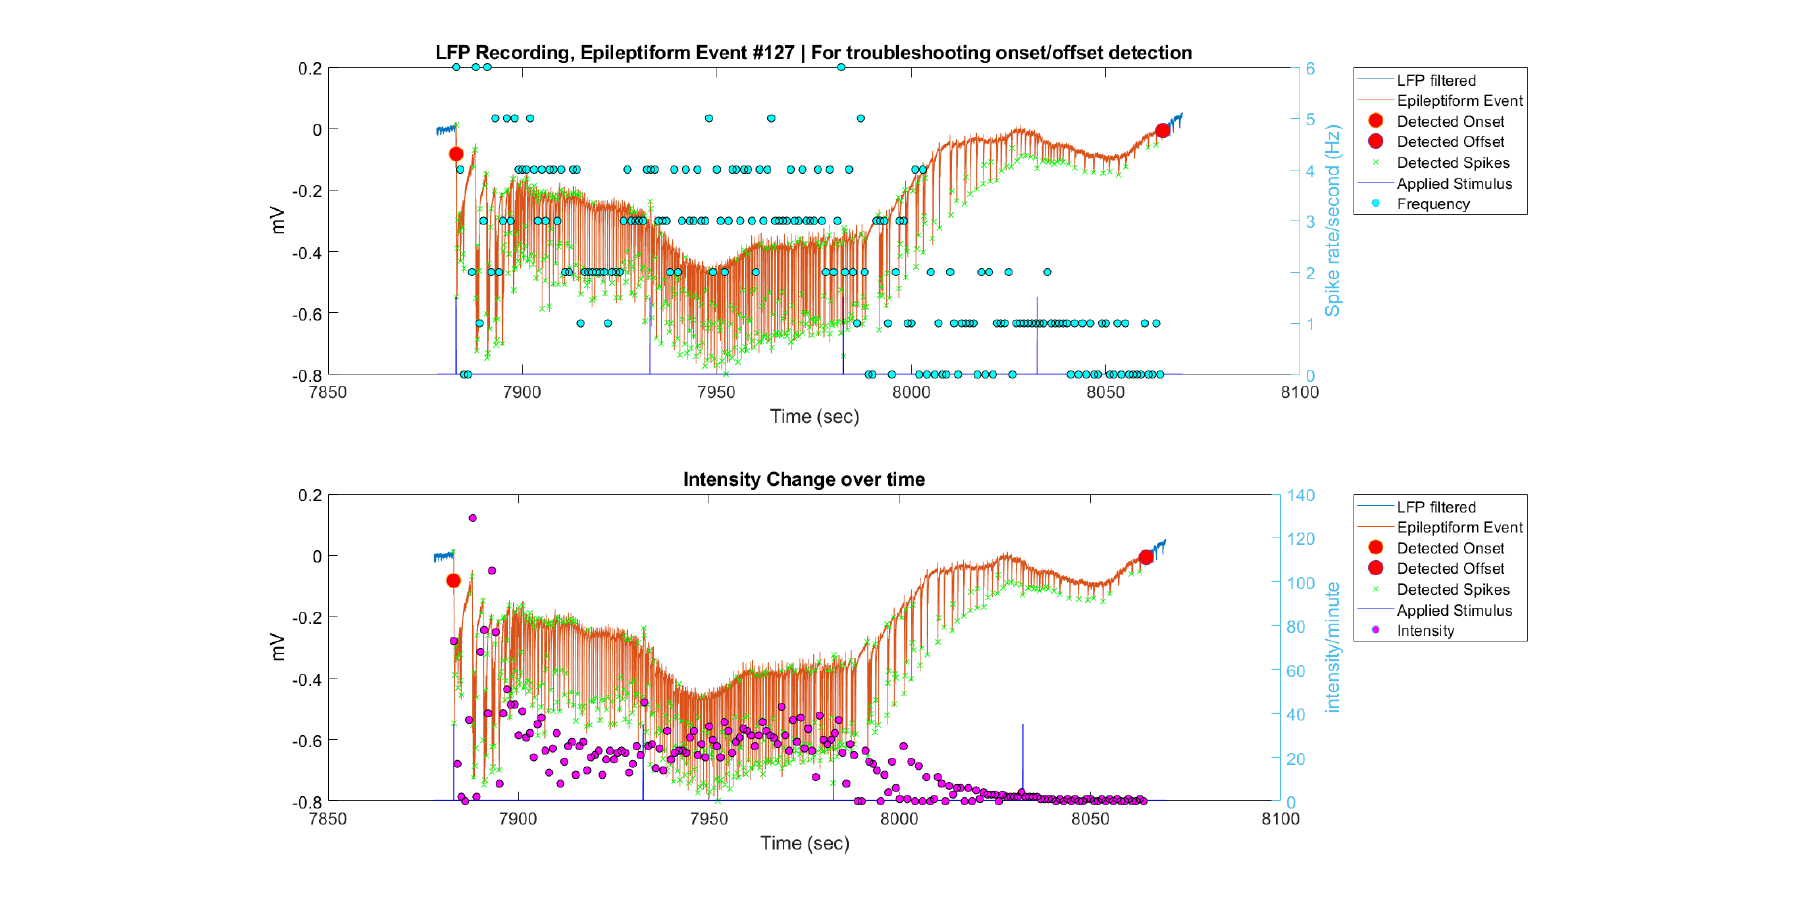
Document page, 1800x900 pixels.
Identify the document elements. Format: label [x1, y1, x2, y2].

picture [126, 0, 1674, 900]
